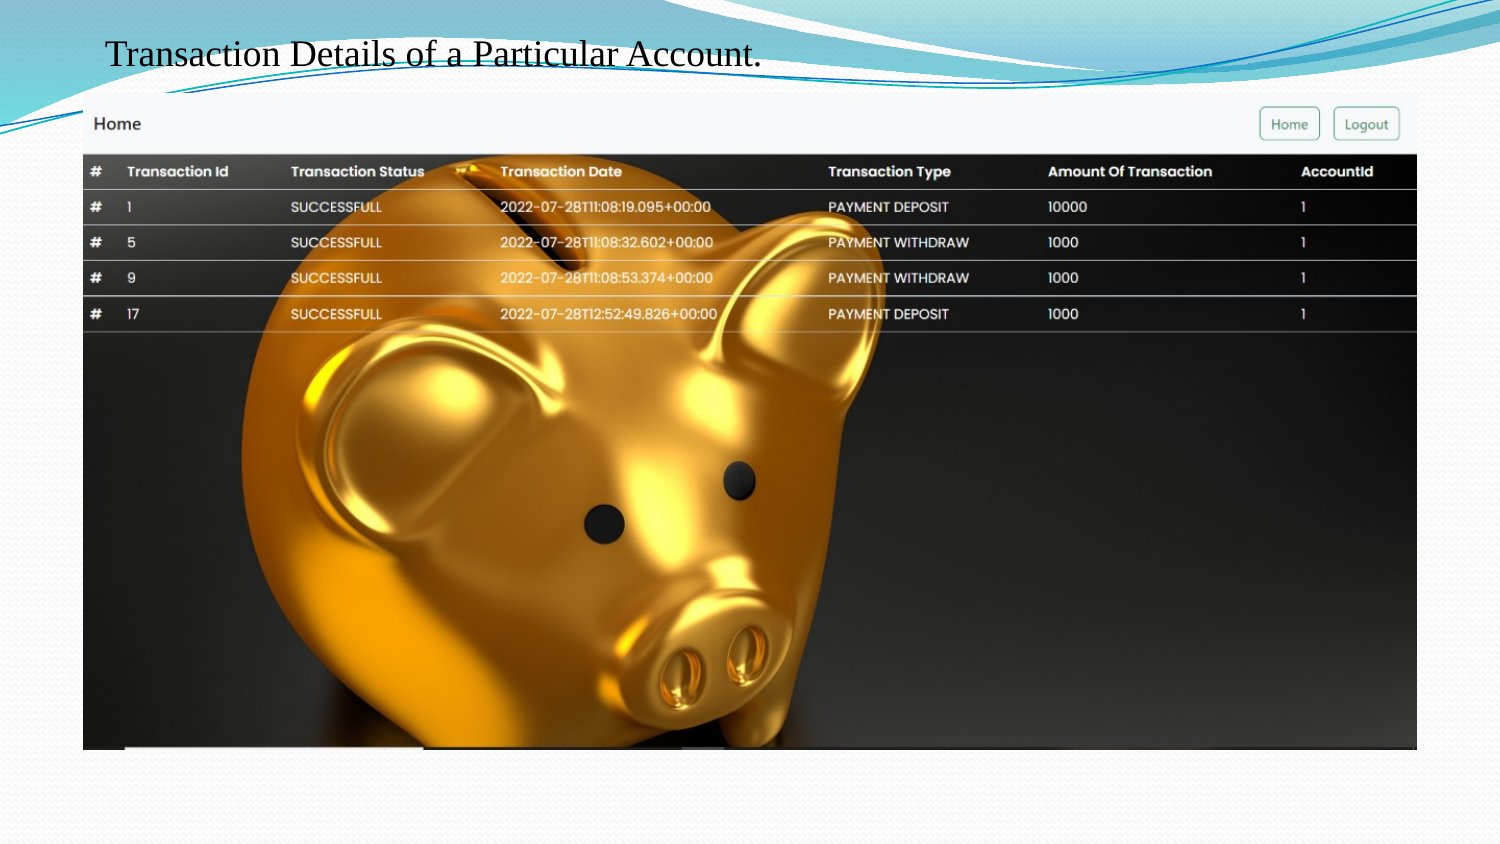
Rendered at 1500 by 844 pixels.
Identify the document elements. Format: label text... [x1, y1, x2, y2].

picture [83, 93, 1417, 751]
text_box Transaction Details of a Particular Account. [90, 21, 779, 82]
